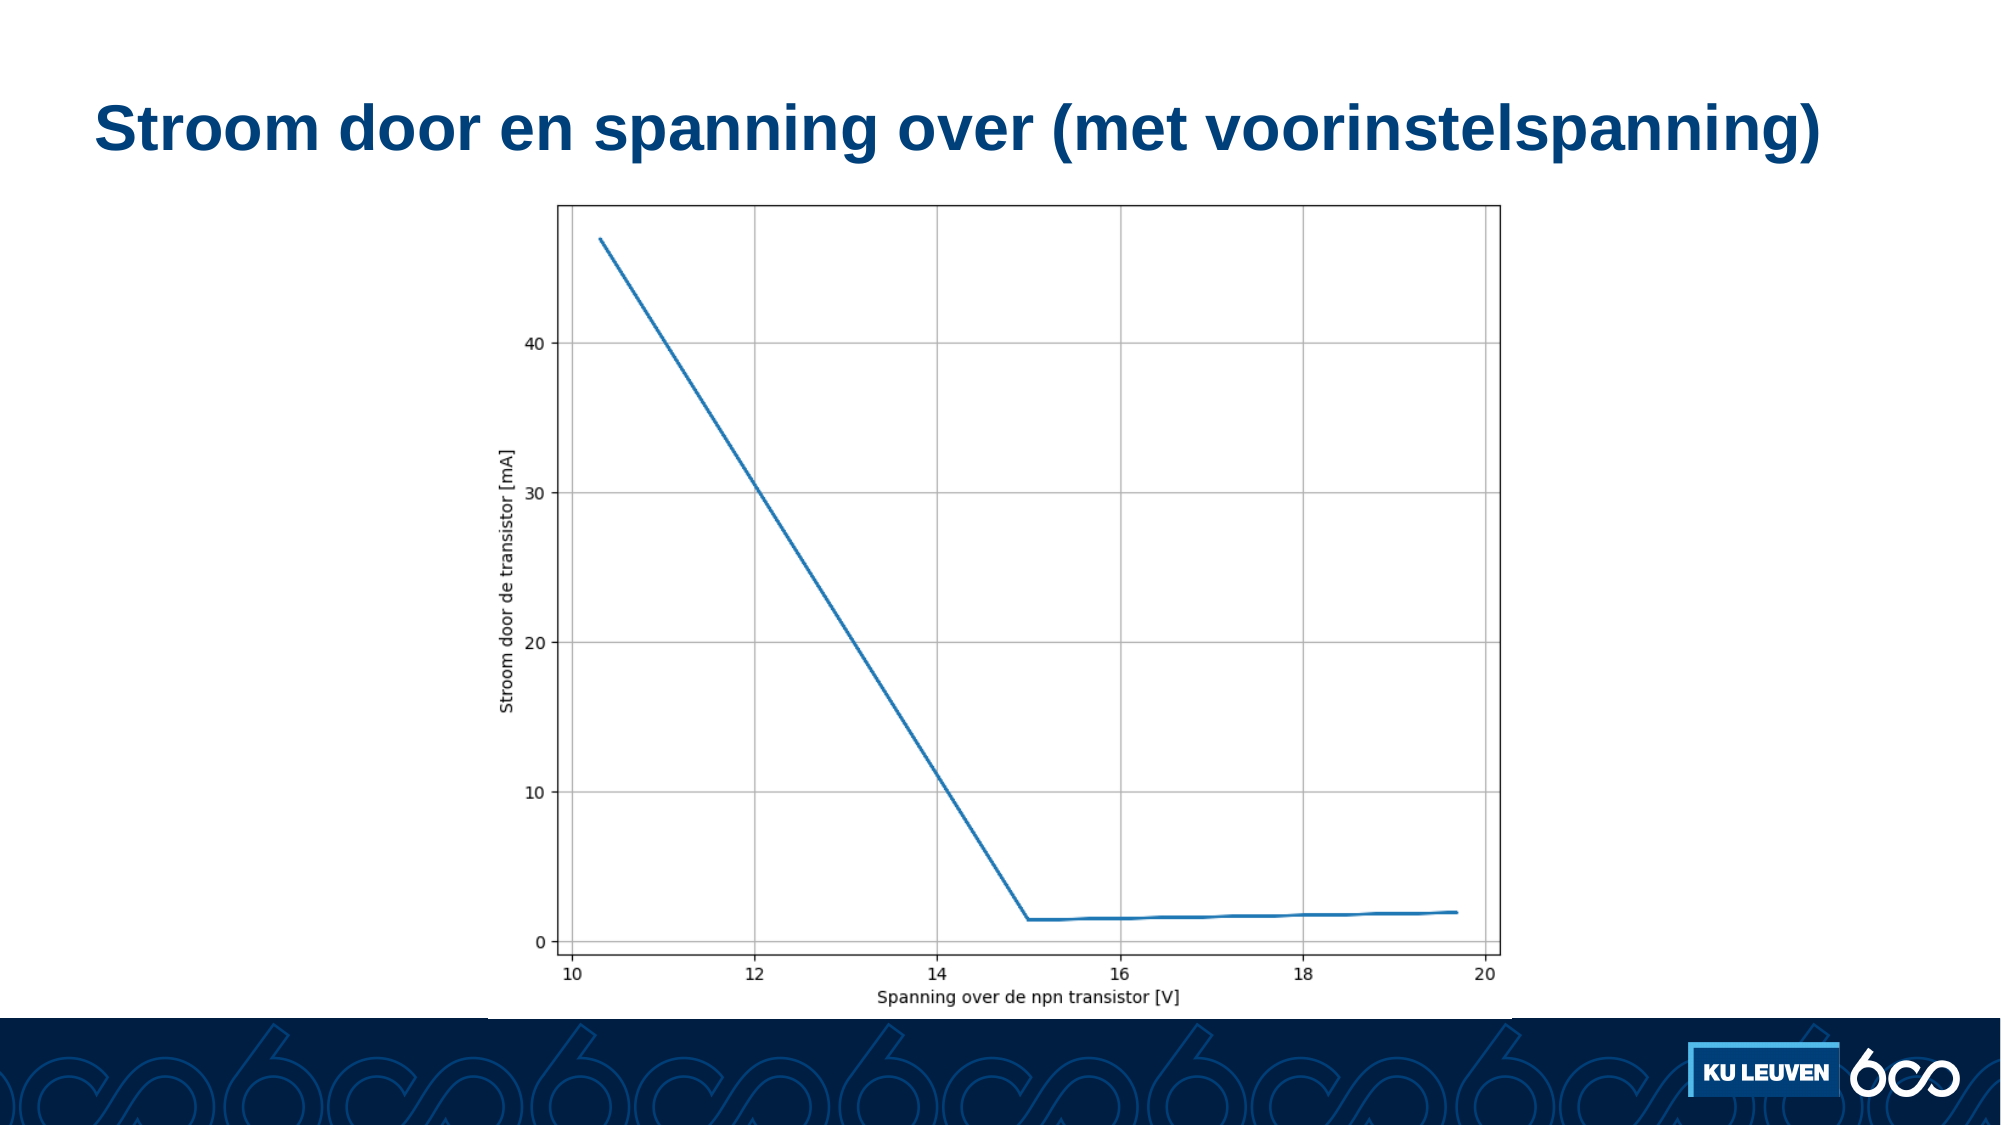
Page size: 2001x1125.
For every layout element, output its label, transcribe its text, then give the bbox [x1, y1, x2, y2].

title Stroom door en spanning over (met voorinstelspanning) [94, 94, 1906, 201]
picture [0, 193, 2001, 1125]
